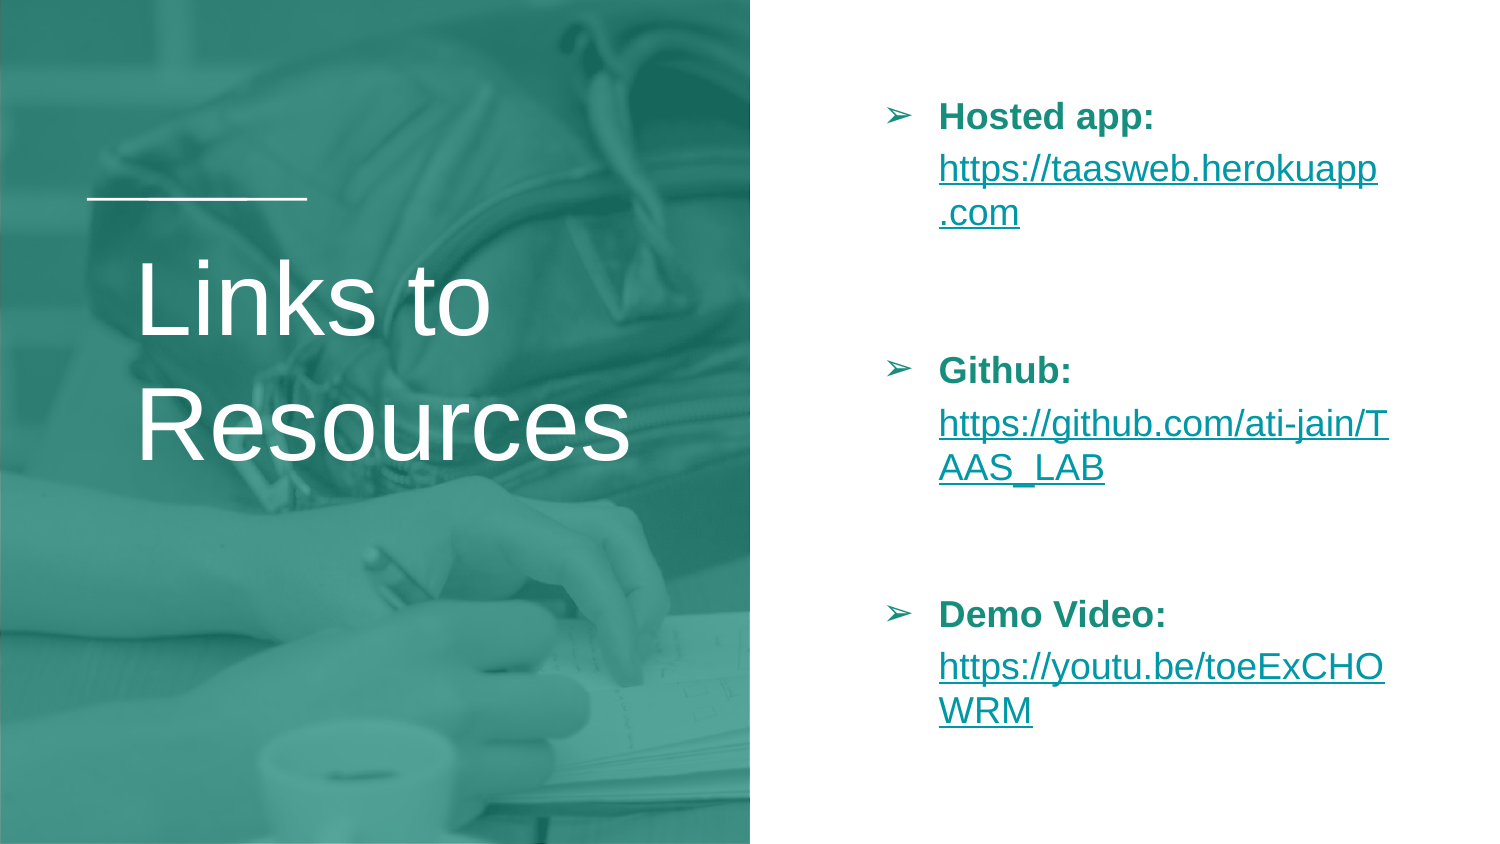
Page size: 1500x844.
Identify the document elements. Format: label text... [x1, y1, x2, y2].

title Links to Resources [119, 216, 662, 494]
list Hosted app: https://taasweb.herokuapp.com Github: https://github.com/ati-jain/TAAS_LAB Demo Video: https://youtu.be/toeExCHOWRM [848, 0, 1403, 844]
